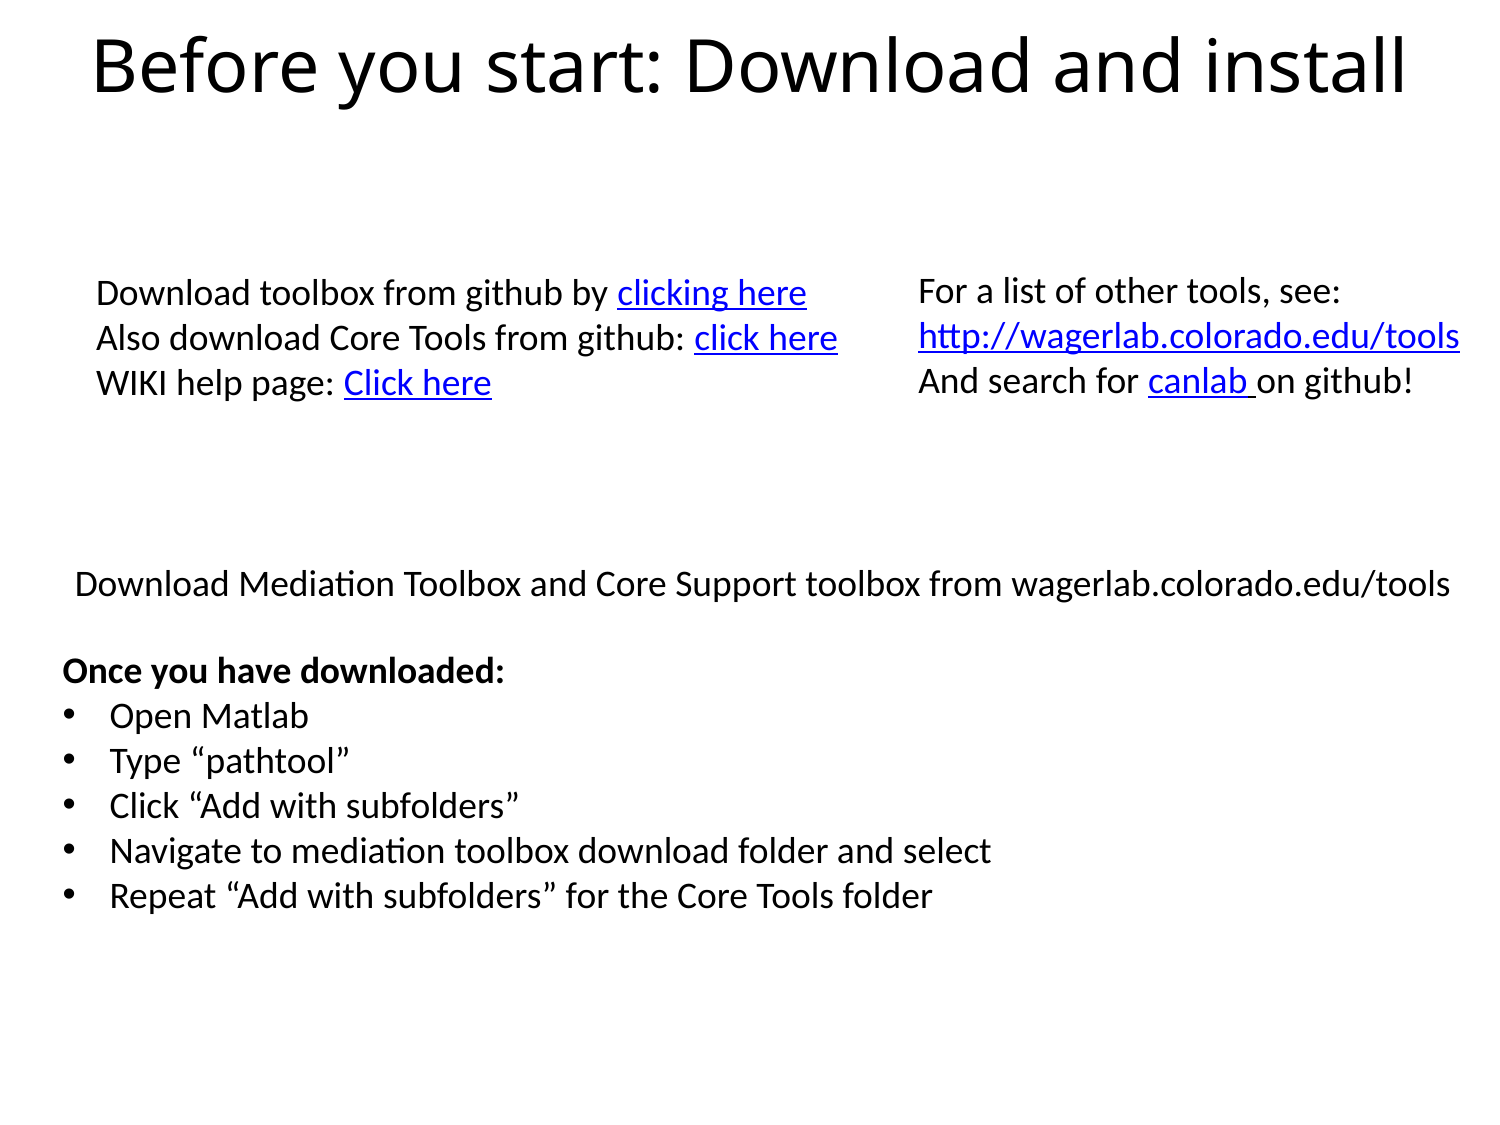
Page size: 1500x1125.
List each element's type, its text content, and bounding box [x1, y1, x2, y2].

text_box Once you have downloaded: Open Matlab Type “pathtool” Click “Add with subfolders” Navigate to mediation toolbox download folder and select Repeat “Add with subfolders” for the Core Tools folder [48, 638, 1008, 1014]
text_box For a list of other tools, see: http://wagerlab.colorado.edu/tools And search for canlab on github! [903, 258, 1475, 409]
text_box Download Mediation Toolbox and Core Support toolbox from wagerlab.colorado.edu/tools [60, 551, 1467, 657]
text_box Download toolbox from github by clicking here Also download Core Tools from github: click here WIKI help page: Click here [81, 260, 854, 411]
title Before you start: Download and install [75, 0, 1425, 126]
